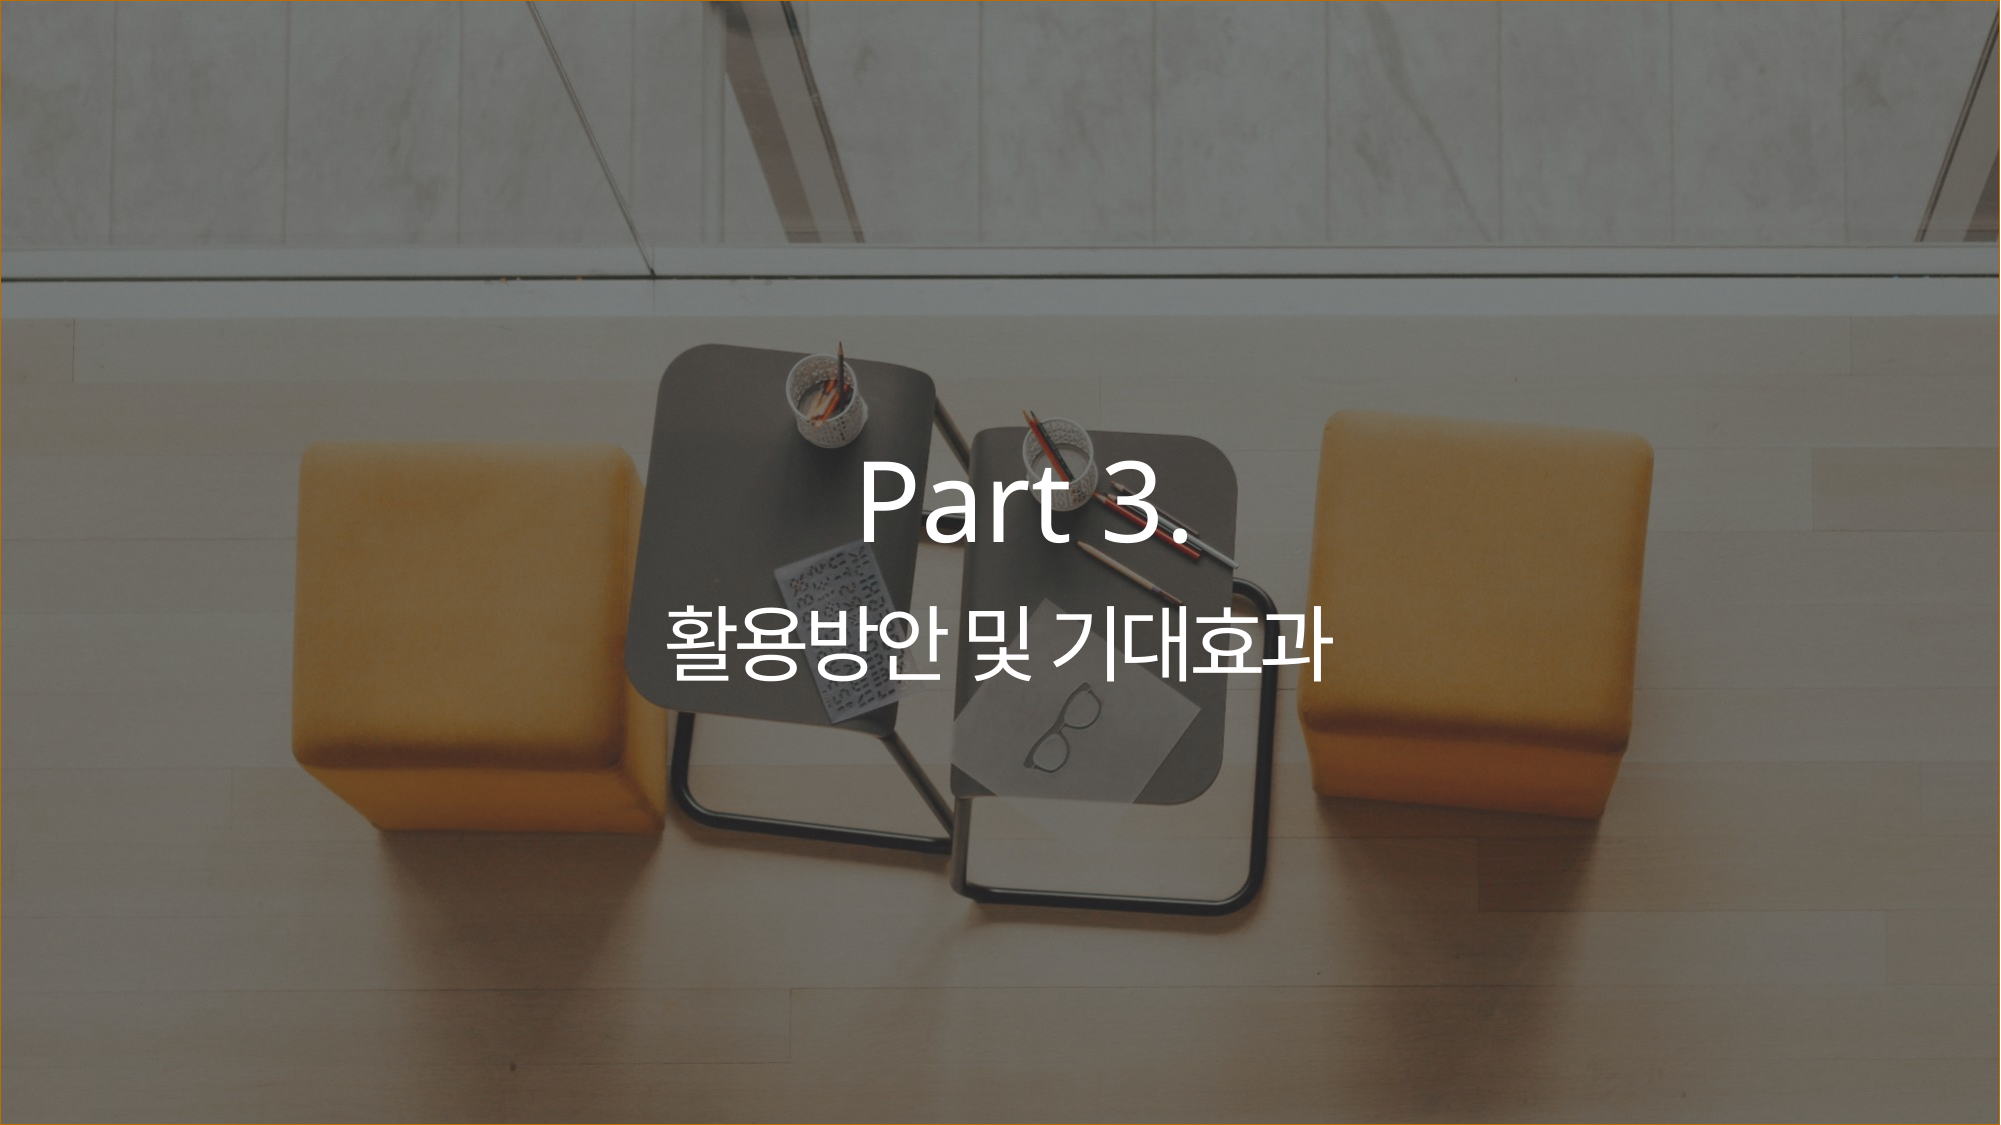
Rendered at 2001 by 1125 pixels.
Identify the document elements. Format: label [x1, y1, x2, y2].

picture [0, 0, 2000, 1125]
text_box [656, 423, 1344, 701]
